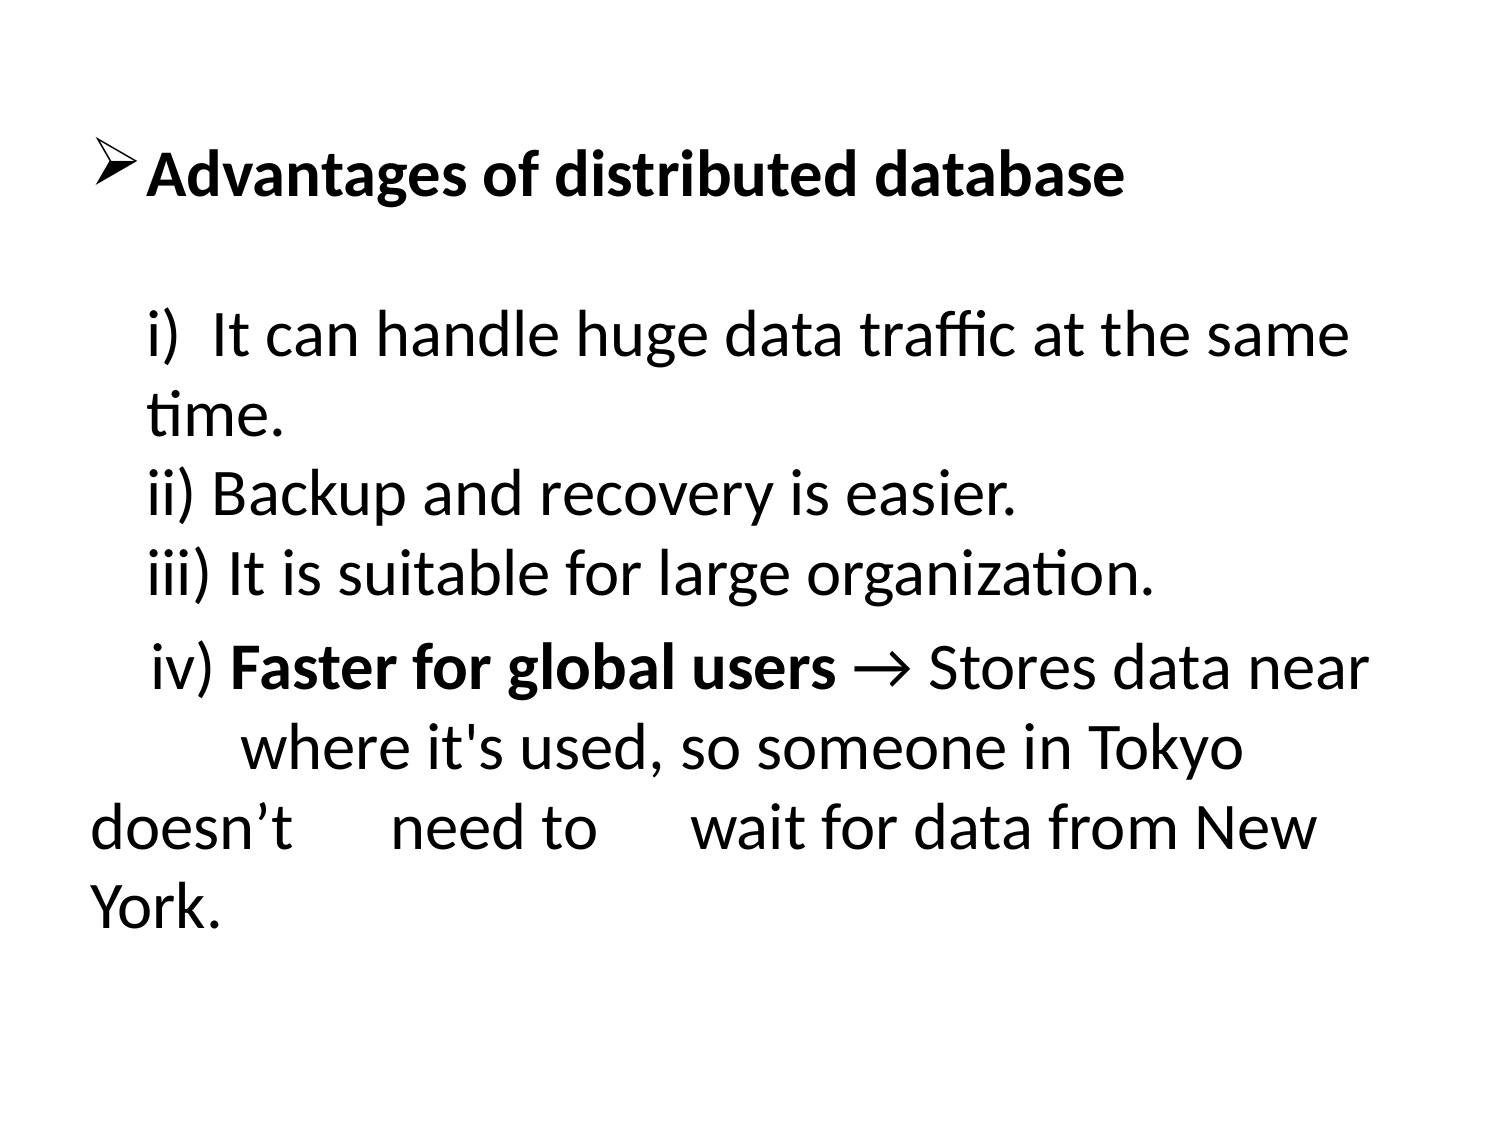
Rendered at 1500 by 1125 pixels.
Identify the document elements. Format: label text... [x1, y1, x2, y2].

list Advantages of distributed database i) It can handle huge data traffic at the same time. ii) Backup and recovery is easier. iii) It is suitable for large organization. iv) Faster for global users → Stores data near where it's used, so someone in Tokyo doesn’t need to wait for data from New York. [75, 28, 1425, 1097]
